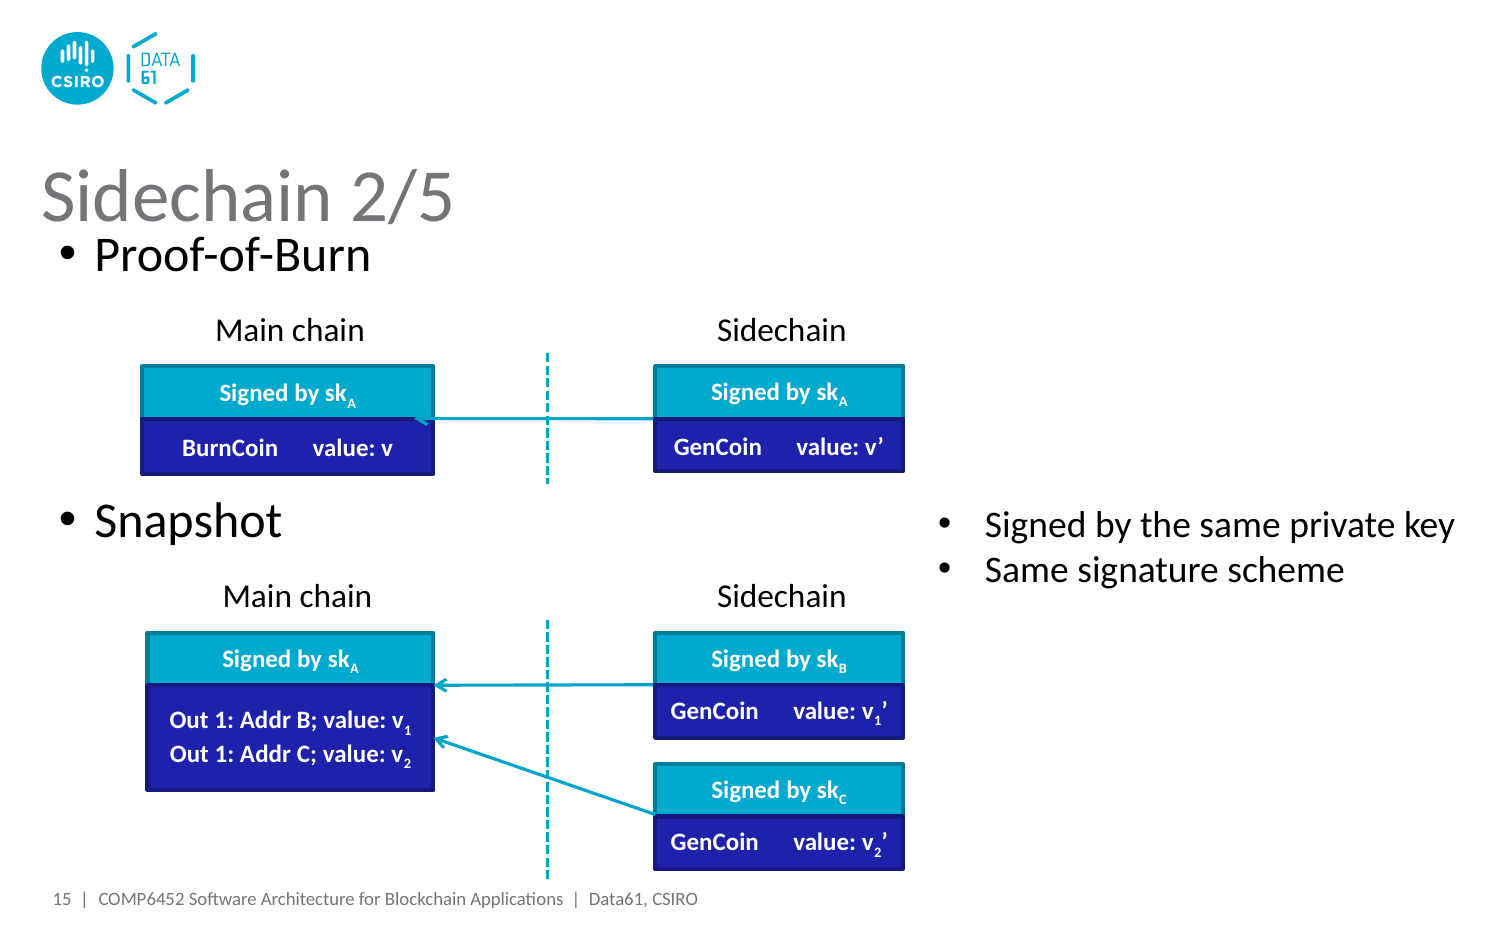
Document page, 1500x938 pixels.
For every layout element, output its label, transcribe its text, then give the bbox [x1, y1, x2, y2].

text_box Signed by skA [653, 364, 905, 417]
text_box Signed by skA [145, 631, 435, 683]
text_box Signed by skB [653, 631, 905, 683]
list Proof-of-Burn Snapshot [58, 264, 1447, 854]
title Sidechain 2/5 [41, 146, 1459, 264]
footer COMP6452 Software Architecture for Blockchain Applications | Data61, CSIRO [98, 889, 1097, 907]
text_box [433, 737, 656, 815]
text_box GenCoin value: v2’ [653, 814, 905, 871]
text_box Signed by the same private key Same signature scheme [923, 492, 1497, 598]
text_box Main chain [165, 300, 414, 356]
text_box GenCoin value: v’ [653, 417, 905, 473]
text_box Sidechain [702, 300, 868, 356]
text_box BurnCoin value: v [140, 417, 435, 476]
text_box Sidechain [702, 567, 868, 622]
text_box Main chain [161, 567, 434, 622]
text_box Out 1: Addr B; value: v1 Out 1: Addr C; value: v2 [145, 683, 435, 792]
text_box Signed by skC [661, 762, 905, 814]
text_box GenCoin value: v1’ [653, 683, 905, 740]
text_box Signed by skA [140, 364, 435, 417]
slide_number 15 | [41, 889, 89, 907]
